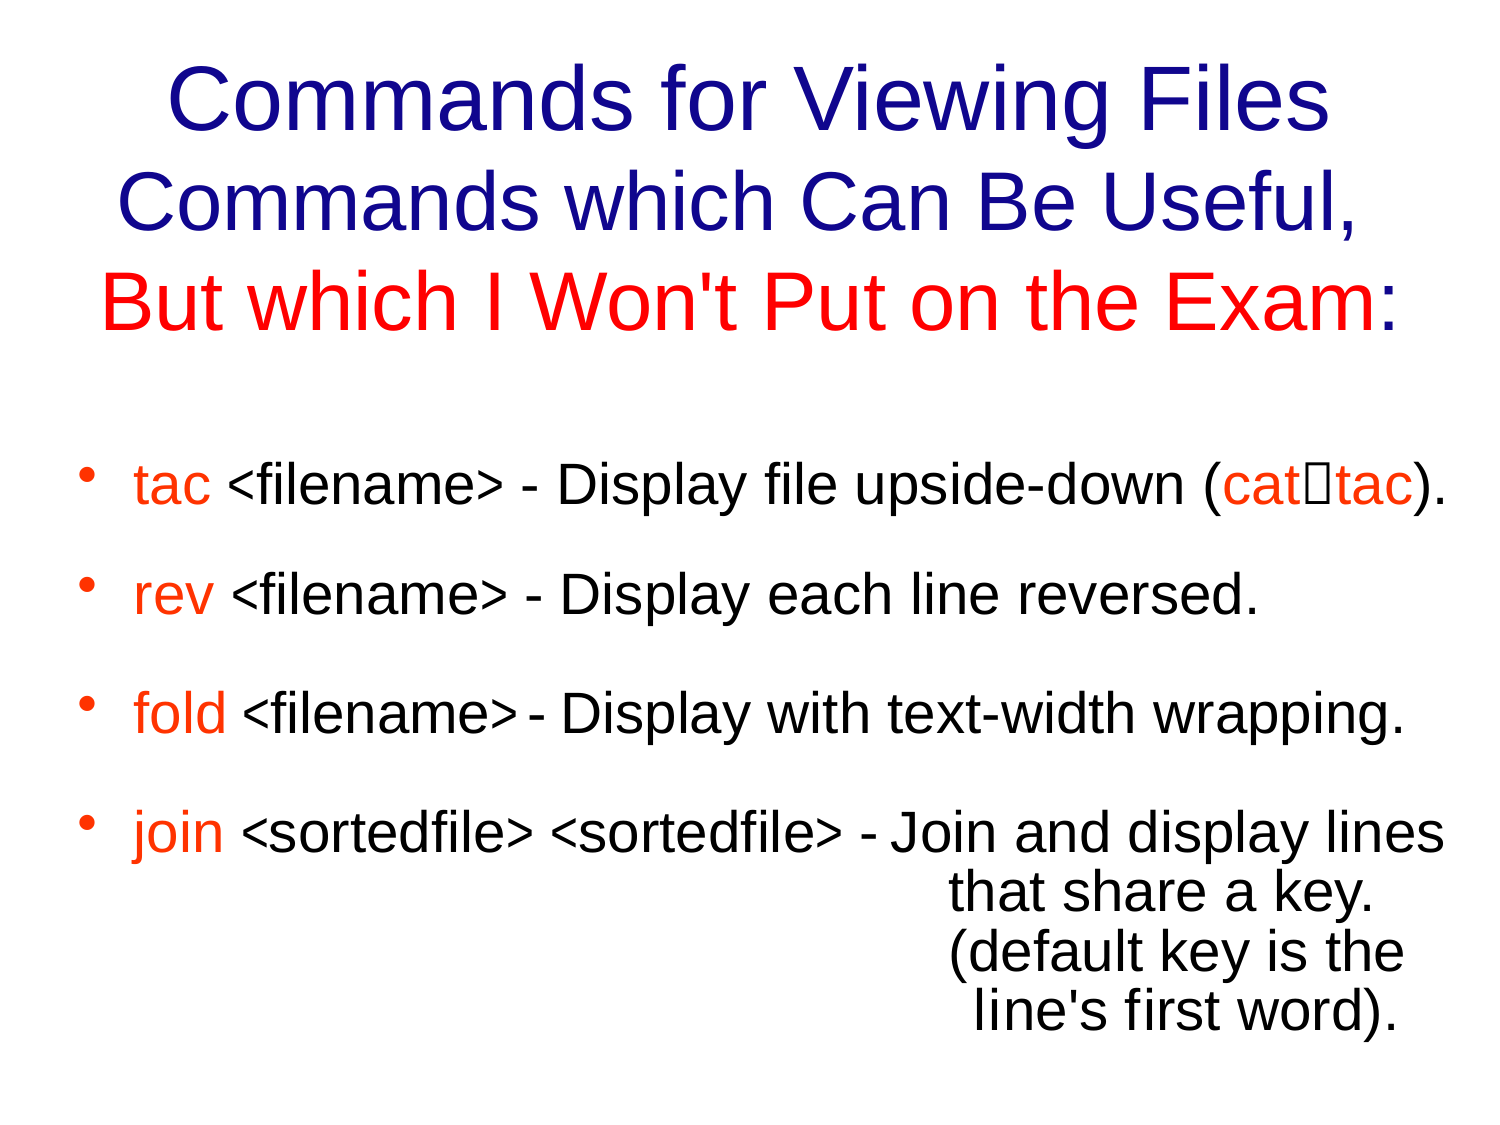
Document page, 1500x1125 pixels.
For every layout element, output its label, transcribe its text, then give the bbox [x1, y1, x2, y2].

text_box Commands which Can Be Useful, But which I Won't Put on the Exam: [74, 99, 1425, 394]
text_box Commands for Viewing Files [74, 0, 1425, 99]
list tac <filename> - Display file upside-down (cattac). rev <filename> - Display each line reversed. fold <filename> - Display with text-width wrapping. join <sortedfile> <sortedfile> - Join and display lines that share a key. (default key is the line's first word). [62, 450, 1488, 1013]
